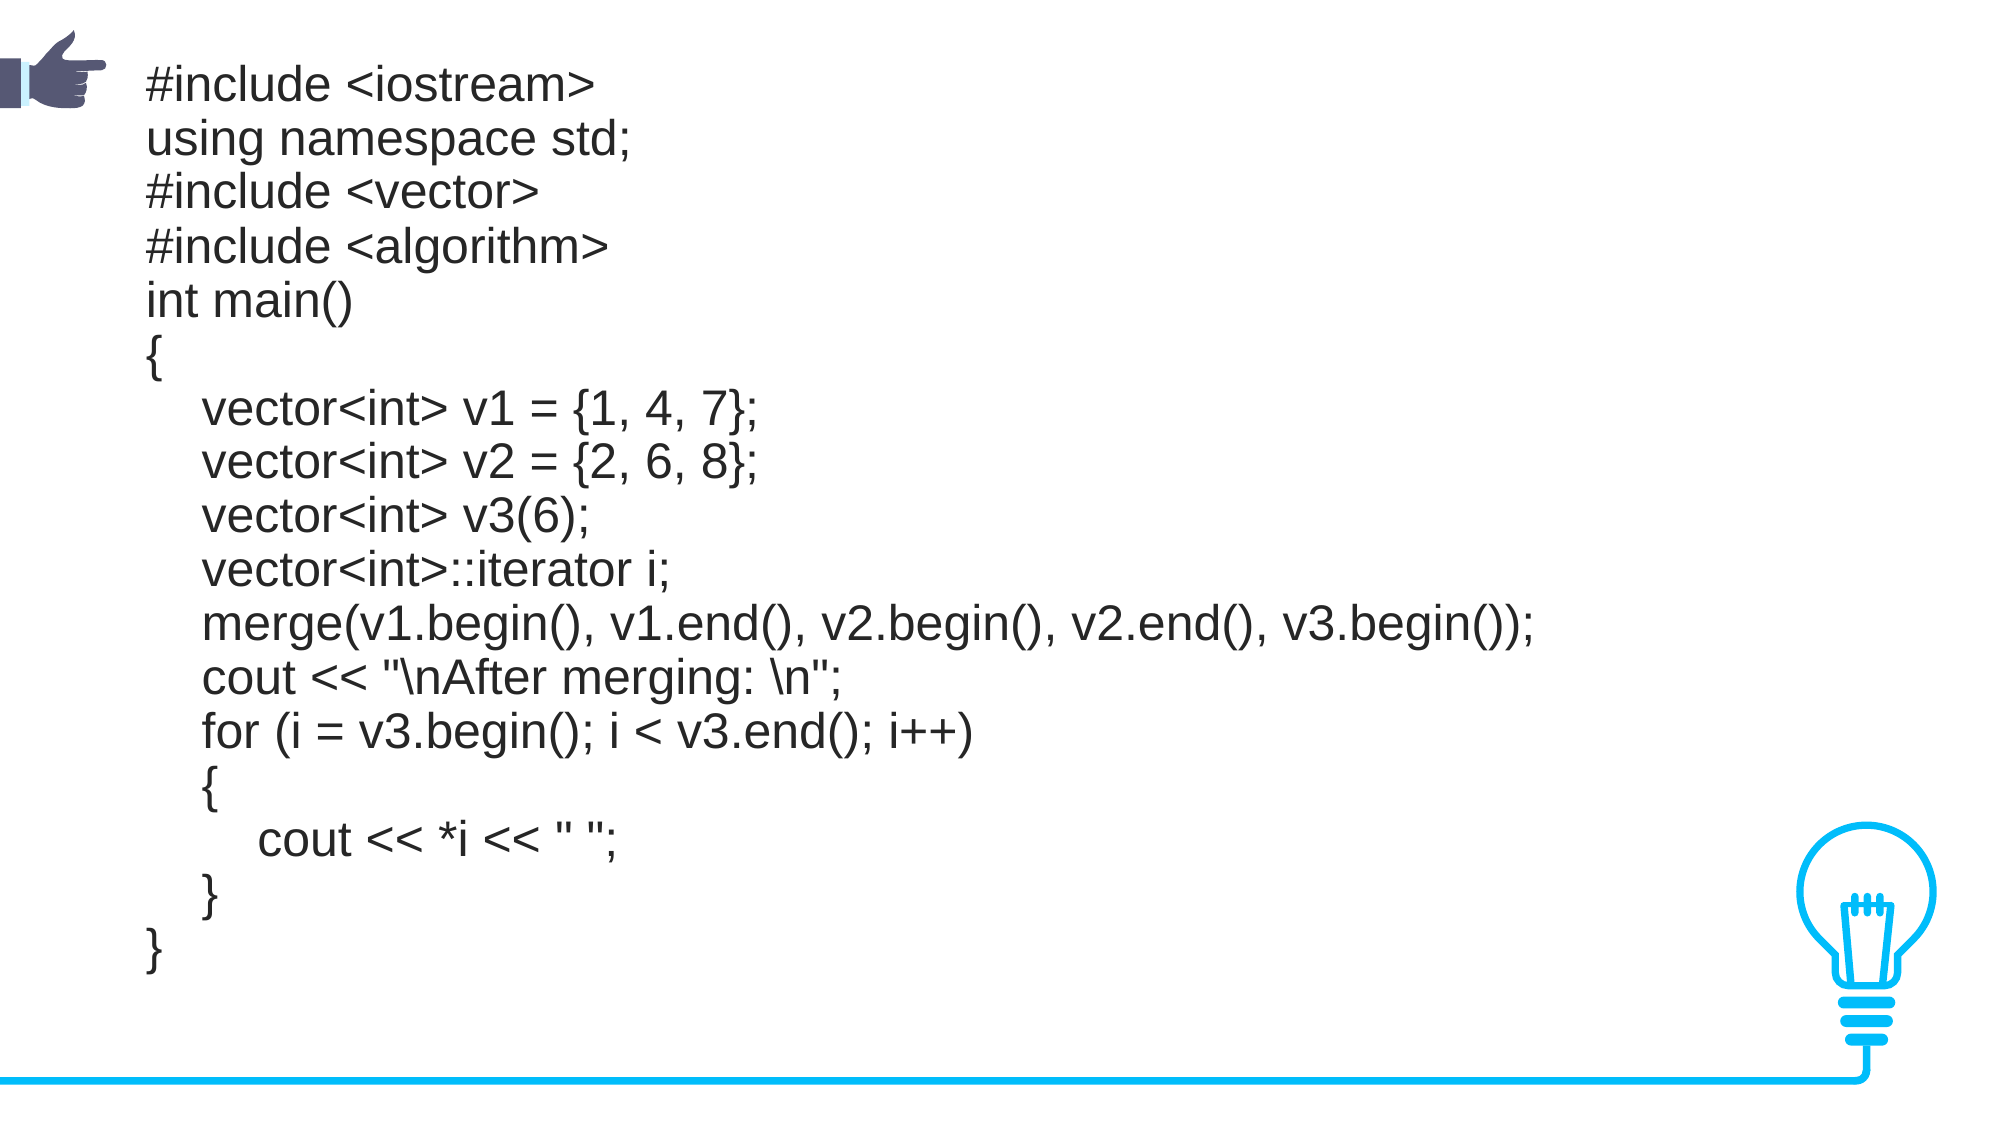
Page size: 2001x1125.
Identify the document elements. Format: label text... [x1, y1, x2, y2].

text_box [0, 30, 107, 109]
list #include <iostream> using namespace std; #include <vector> #include <algorithm> int main() { vector<int> v1 = {1, 4, 7}; vector<int> v2 = {2, 6, 8}; vector<int> v3(6); vector<int>::iterator i; merge(v1.begin(), v1.end(), v2.begin(), v2.end(), v3.begin()); cout << "\nAfter merging: \n"; for (i = v3.begin(); i < v3.end(); i++) { cout << *i << " "; } } [130, 46, 1927, 988]
